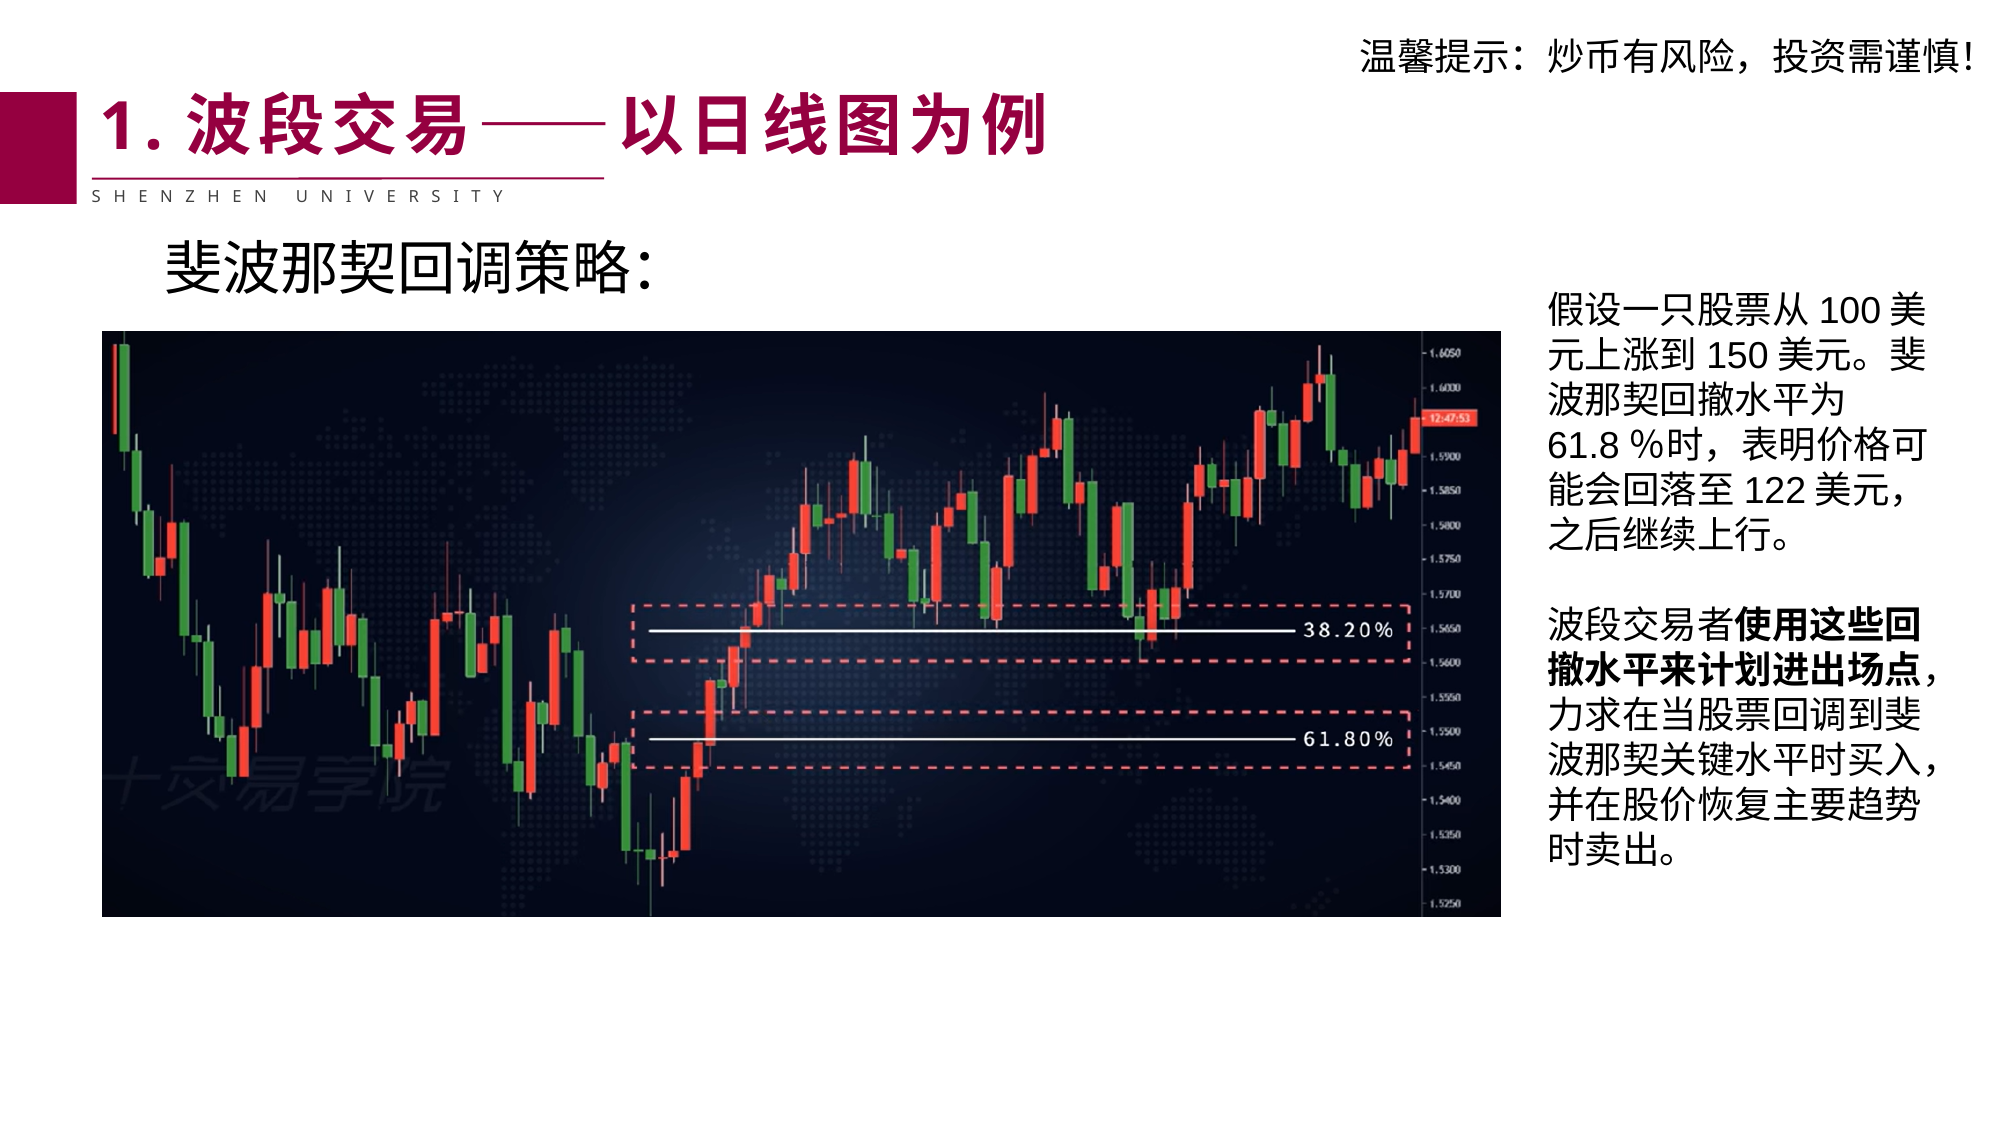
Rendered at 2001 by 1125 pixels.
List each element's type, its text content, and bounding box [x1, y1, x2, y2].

picture [102, 331, 1501, 917]
text_box 温馨提示：炒币有风险，投资需谨慎！ [1345, 25, 2000, 86]
text_box 斐波那契回调策略： [149, 223, 1061, 331]
text_box 假设一只股票从100美元上涨到150美元。斐波那契回撤水平为61.8％时，表明价格可能会回落至122美元，之后继续上行。 波段交易者使用这些回撤水平来计划进出场点，力求在当股票回调到斐波那契关键水平时买入，并在股价恢复主要趋势时卖出。 [1532, 278, 1961, 879]
text_box 1.波段交易——以日线图为例 [84, 75, 1825, 170]
